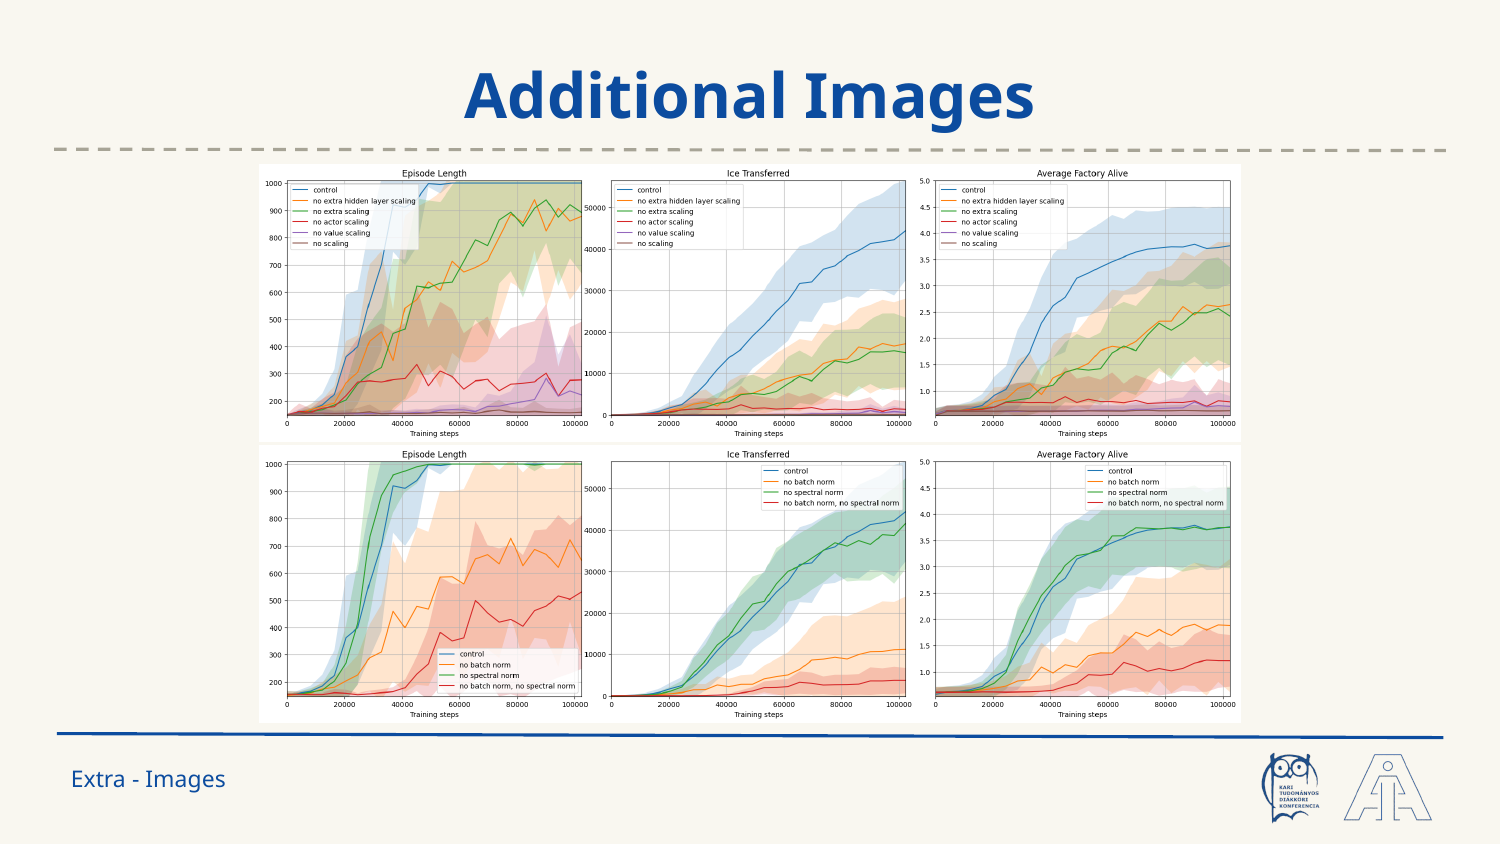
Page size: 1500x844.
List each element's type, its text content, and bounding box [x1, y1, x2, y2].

text_box Extra - Images [55, 766, 685, 800]
picture [1250, 749, 1327, 829]
text_box Additional Images [56, 29, 1444, 146]
picture [258, 445, 1241, 724]
picture [1340, 749, 1439, 829]
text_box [56, 733, 1444, 738]
picture [258, 164, 1241, 442]
